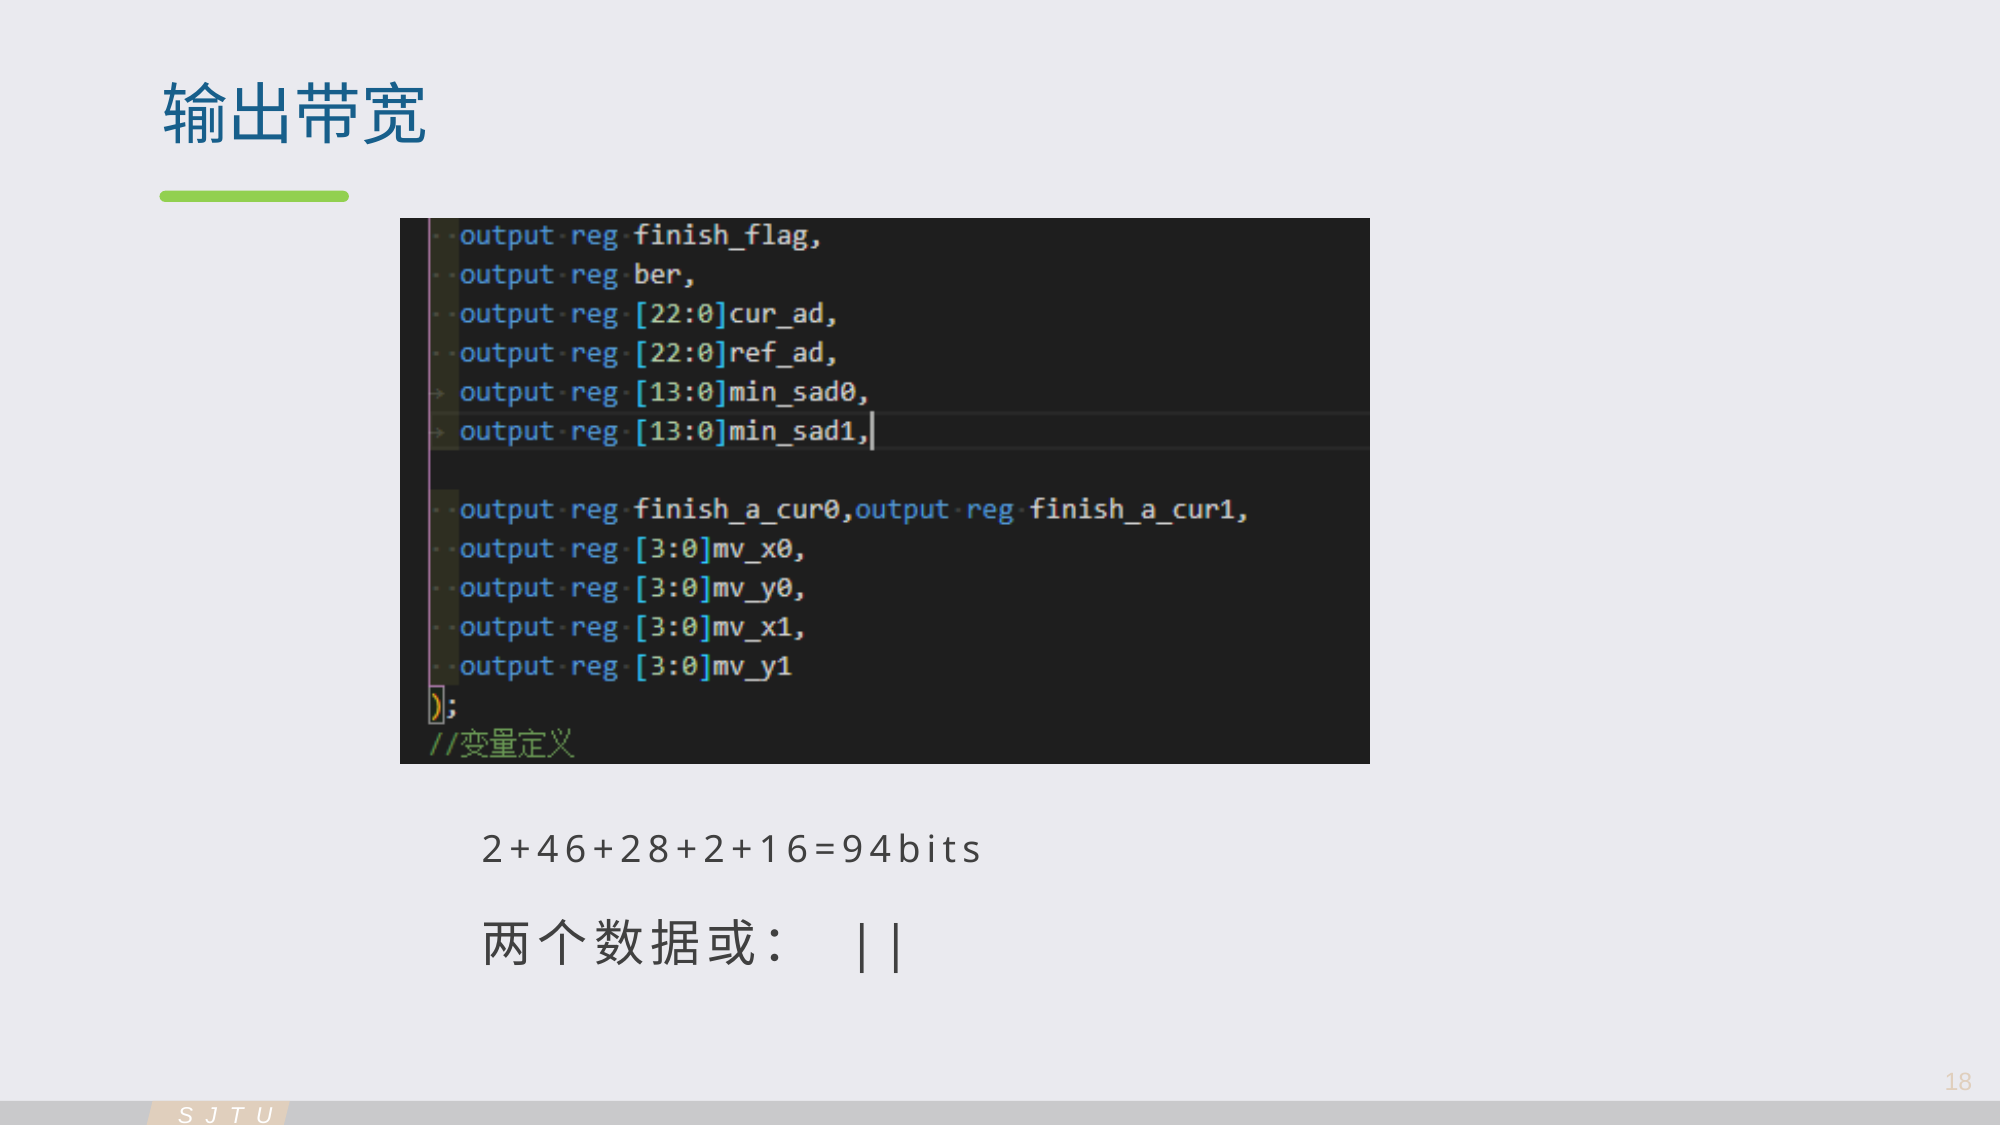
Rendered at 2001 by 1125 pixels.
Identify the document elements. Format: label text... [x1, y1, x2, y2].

list 输出带宽 [146, 62, 1750, 161]
list 2+46+28+2+16=94bits 两个数据或： || [166, 245, 1873, 949]
picture [400, 218, 1370, 764]
slide_number 18 [1817, 1052, 1988, 1109]
